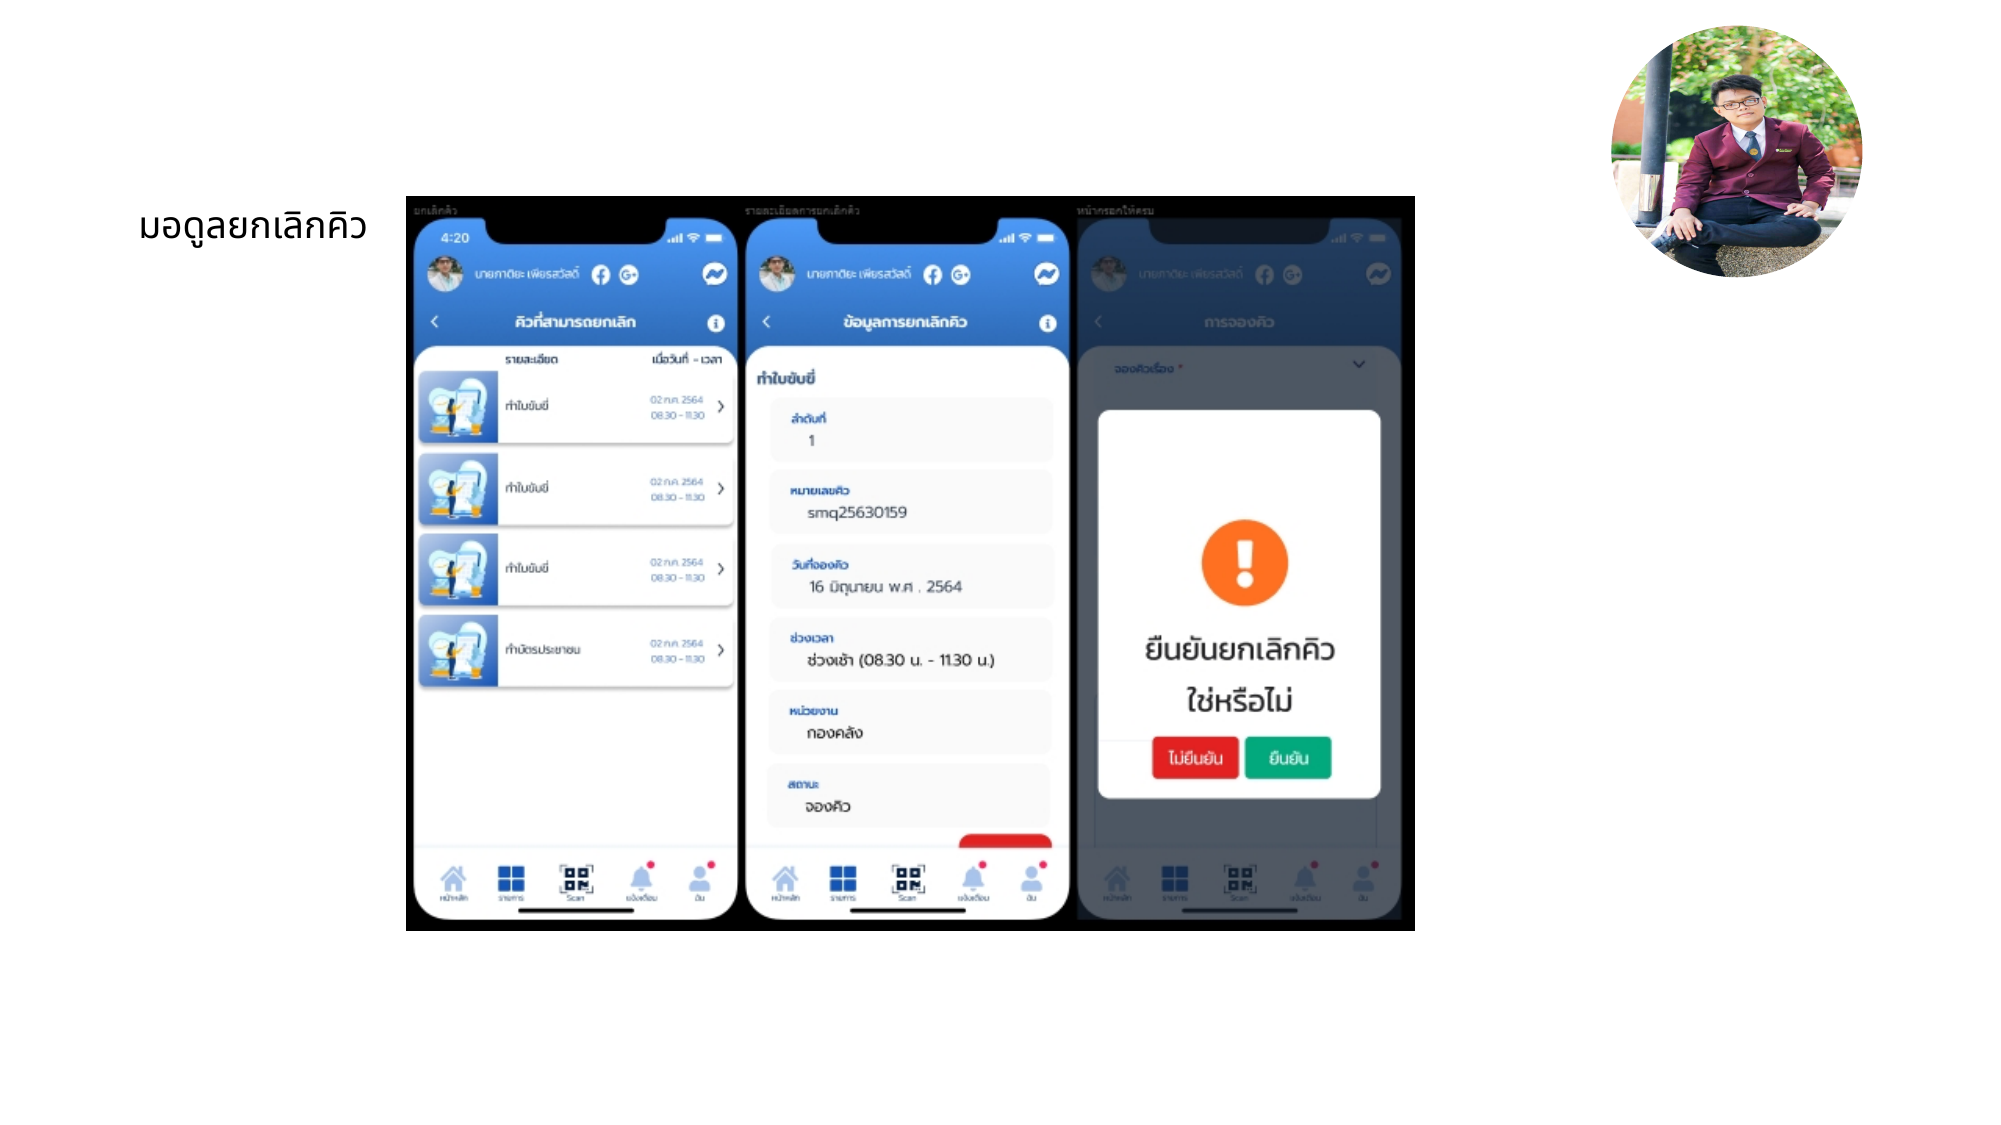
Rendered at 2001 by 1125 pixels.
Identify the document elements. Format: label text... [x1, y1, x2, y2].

picture [406, 196, 1415, 932]
picture [1611, 25, 1863, 278]
text_box มอดูลยกเลิกคิว [123, 193, 1124, 254]
